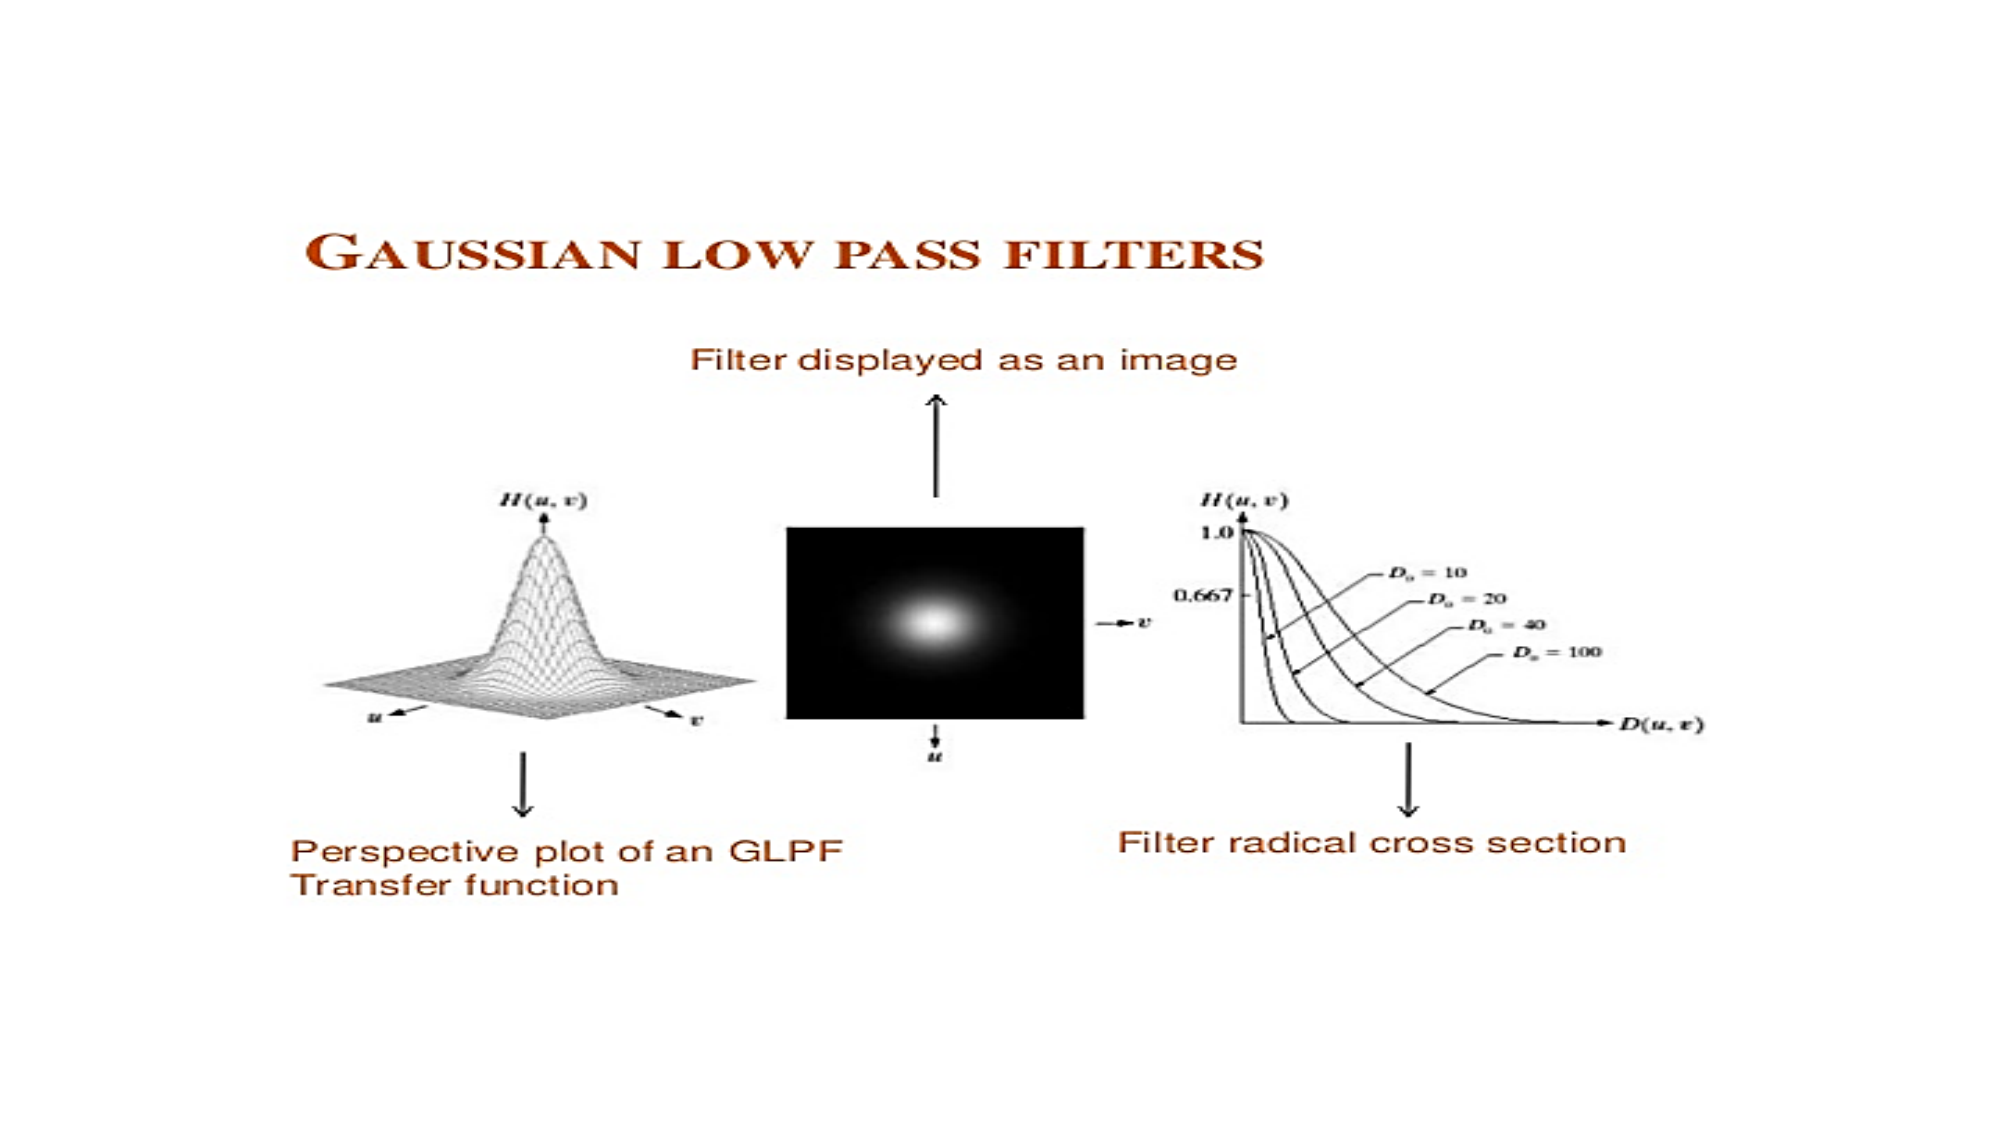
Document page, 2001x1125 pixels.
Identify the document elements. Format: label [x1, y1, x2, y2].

picture [278, 203, 1722, 922]
